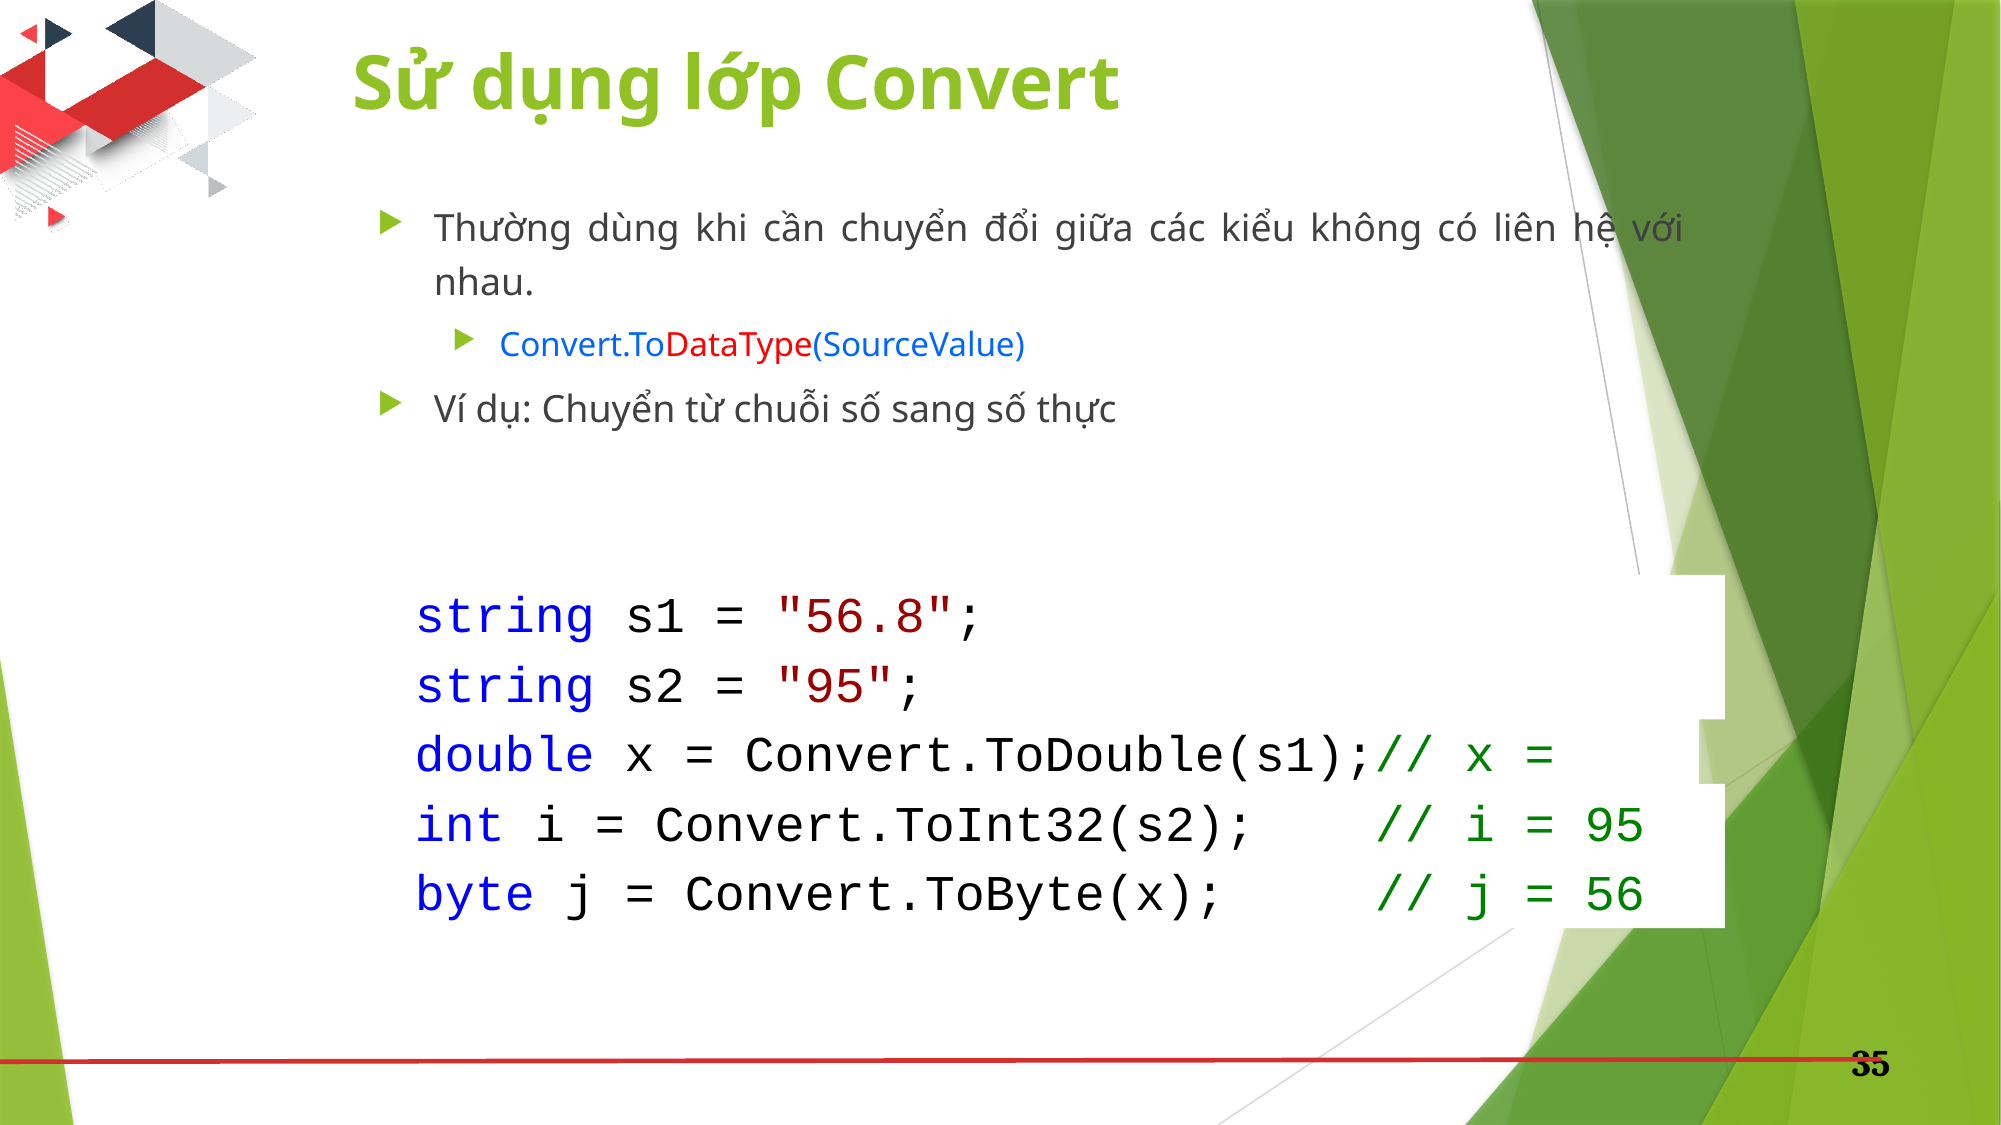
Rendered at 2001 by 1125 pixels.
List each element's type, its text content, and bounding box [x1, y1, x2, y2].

picture [0, 0, 256, 233]
list Thường dùng khi cần chuyển đổi giữa các kiểu không có liên hệ với nhau. Convert.ToDataType(SourceValue) Ví dụ: Chuyển từ chuỗi số sang số thực [362, 187, 1700, 1043]
title Sử dụng lớp Convert [337, 26, 1750, 138]
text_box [399, 574, 1726, 930]
